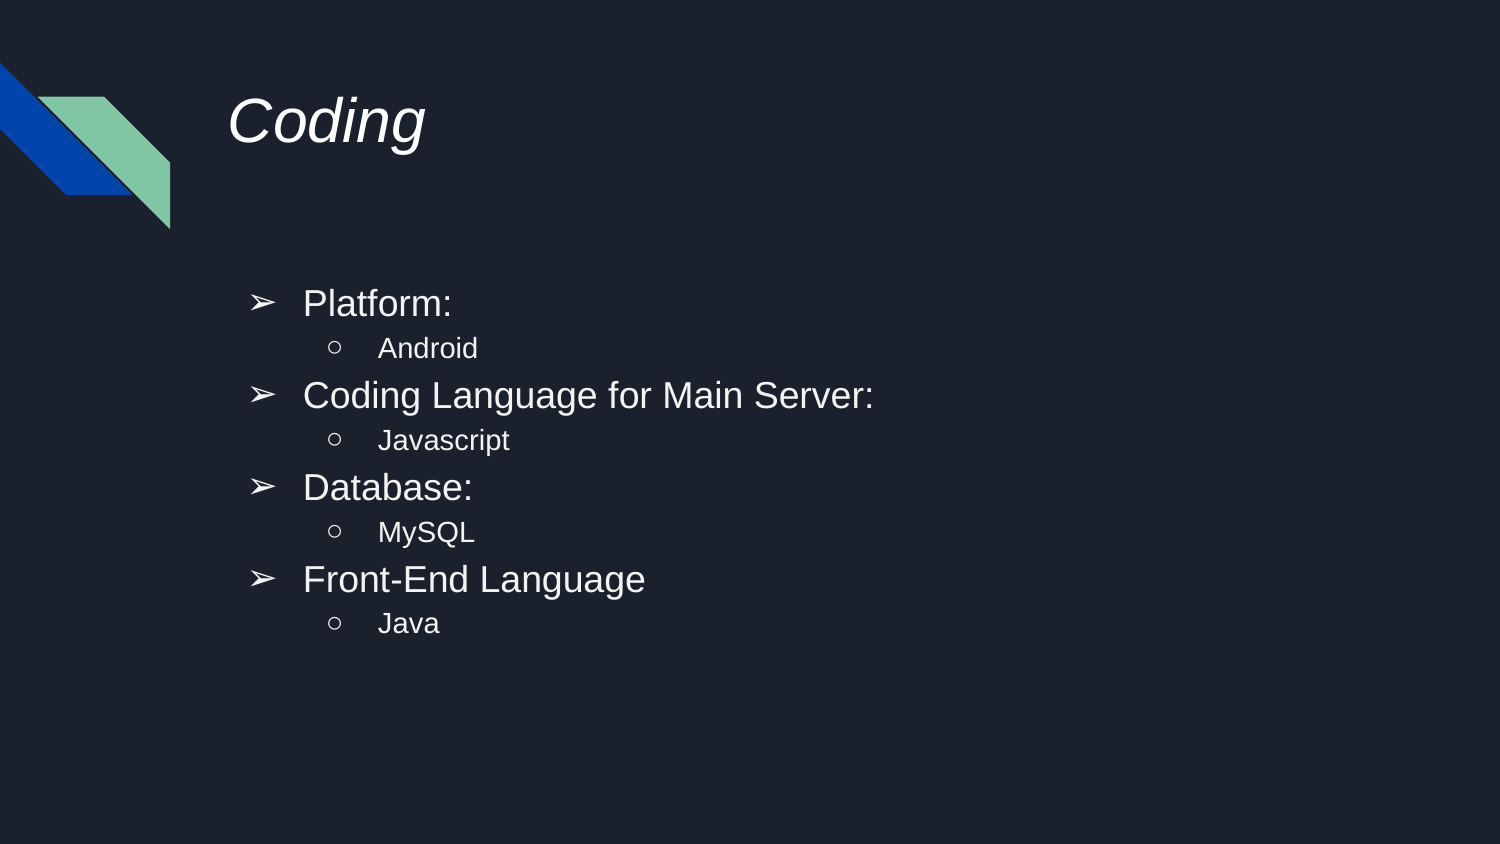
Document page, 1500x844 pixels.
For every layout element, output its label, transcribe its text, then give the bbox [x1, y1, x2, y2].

title Coding [212, 64, 1368, 215]
list Platform: Android Coding Language for Main Server: Javascript Database: MySQL Front-End Language Java [212, 257, 1368, 735]
